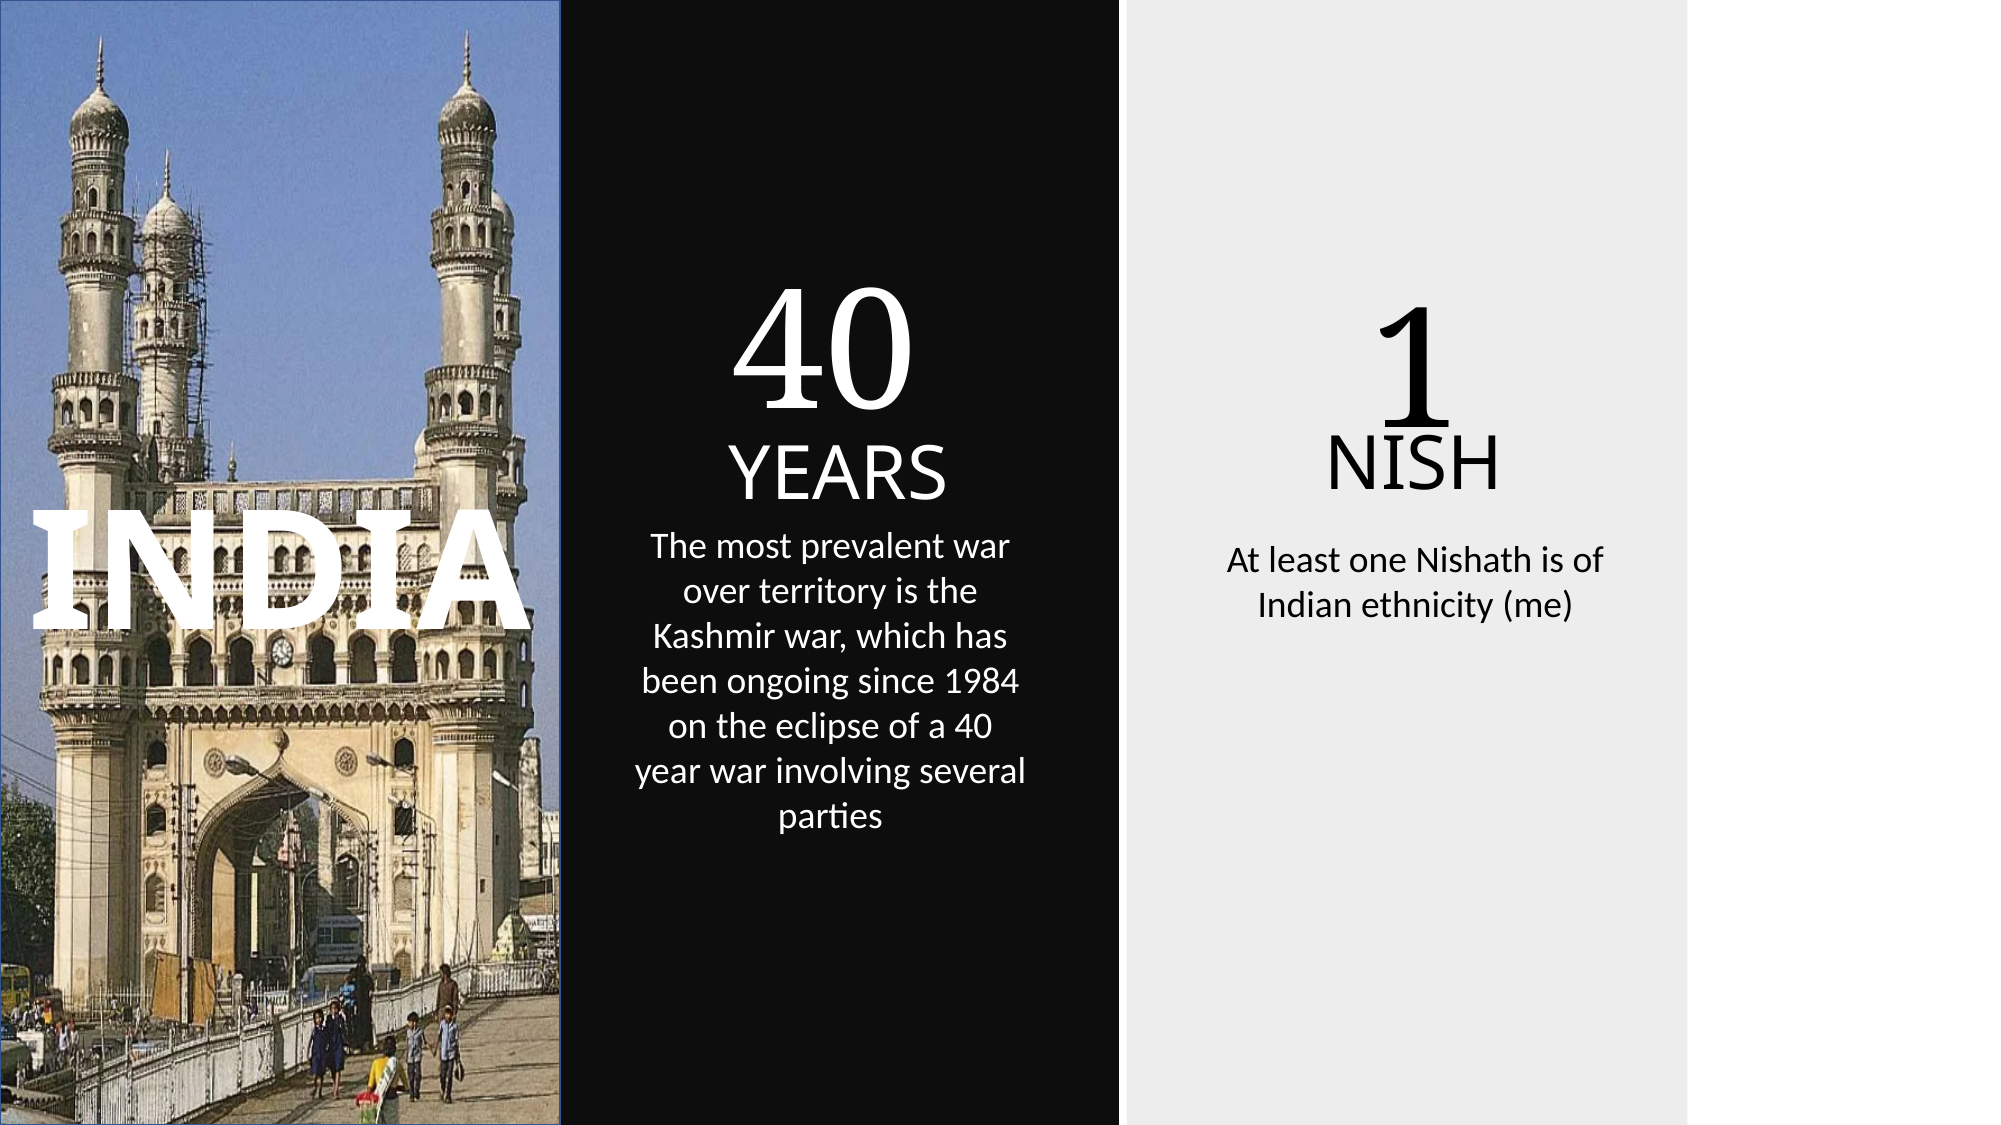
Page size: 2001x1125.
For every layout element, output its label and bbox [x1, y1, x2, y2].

text_box [0, 0, 1688, 1125]
